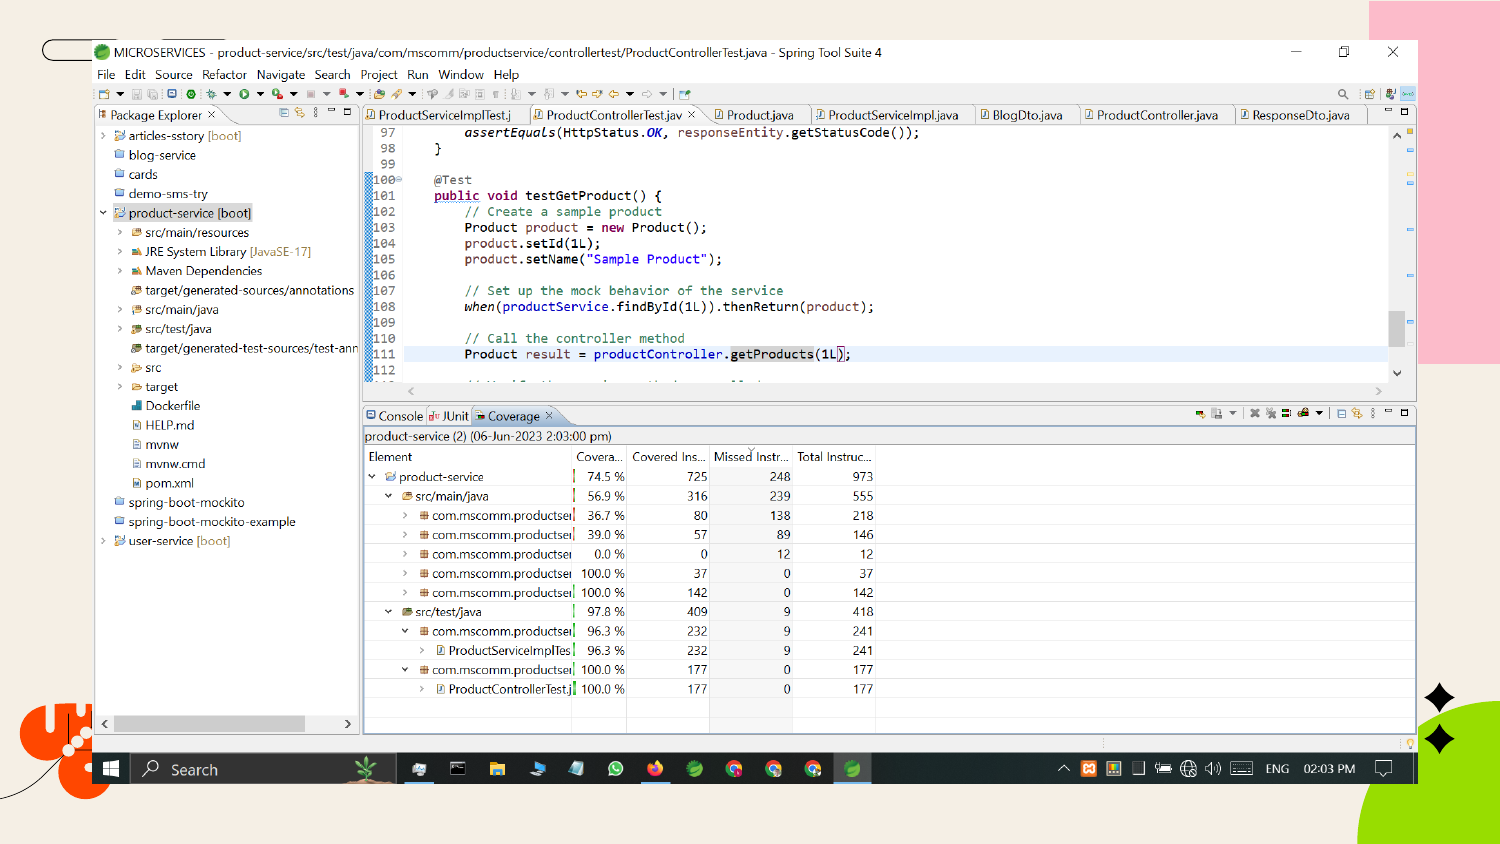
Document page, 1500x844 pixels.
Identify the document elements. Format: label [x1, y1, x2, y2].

picture [91, 40, 1418, 784]
